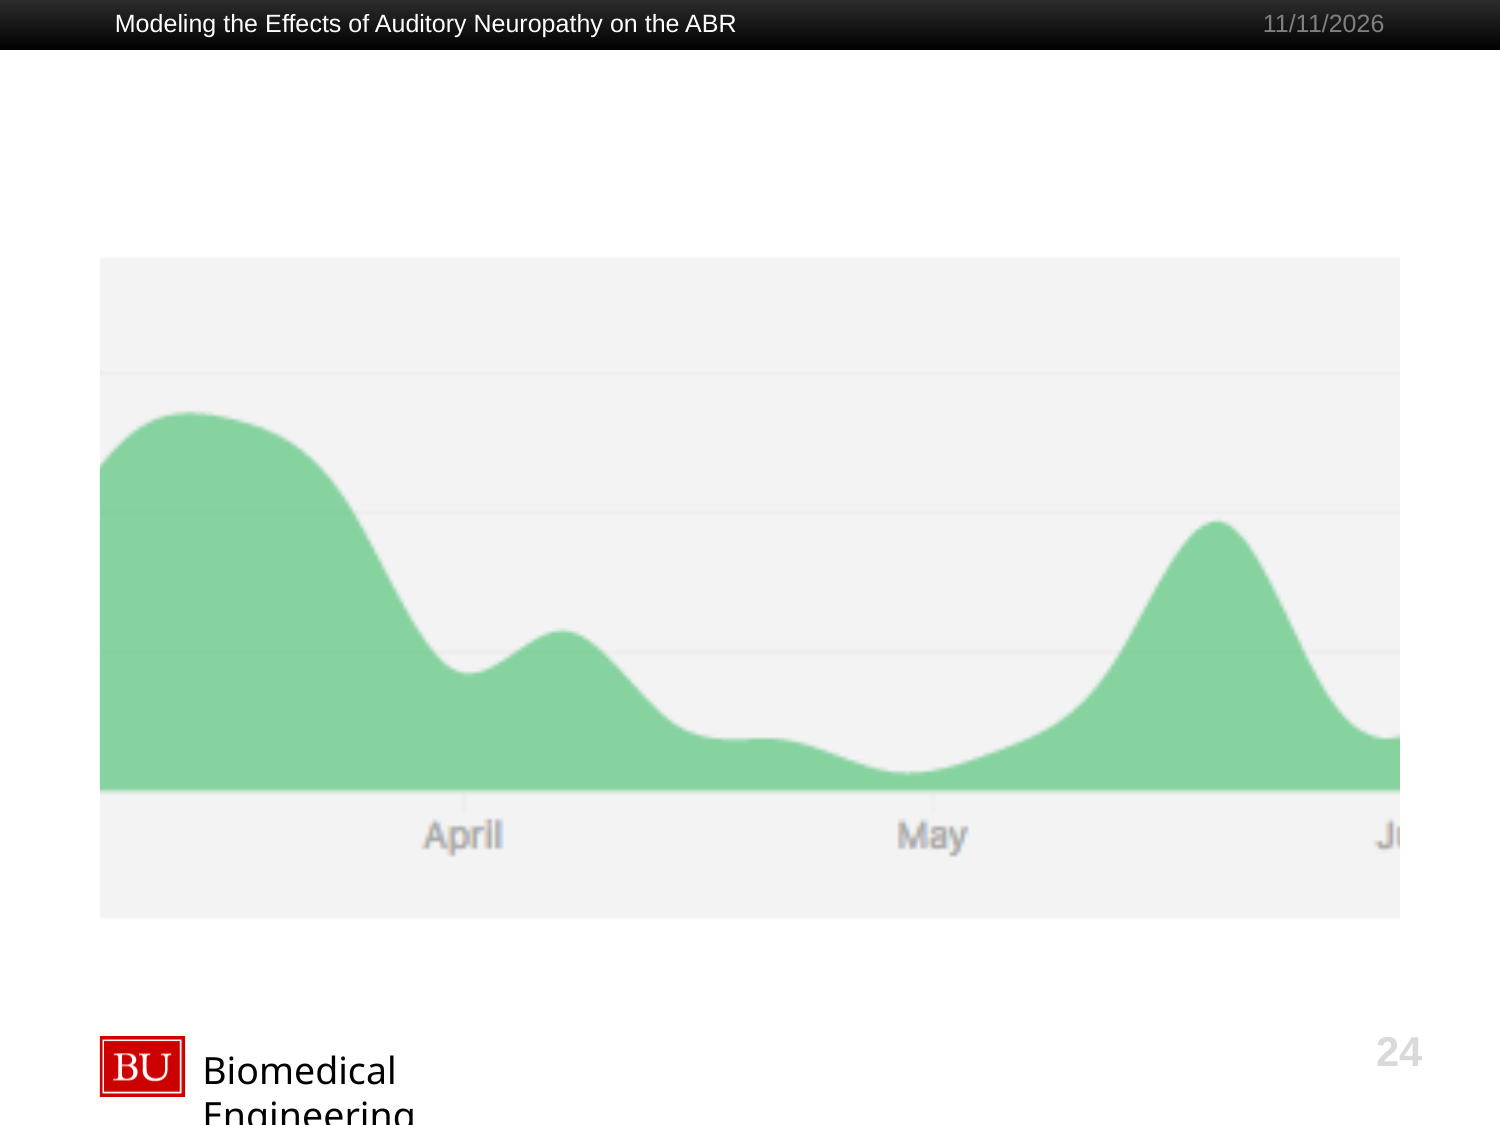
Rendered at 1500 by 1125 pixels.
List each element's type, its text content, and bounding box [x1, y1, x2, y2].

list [99, 237, 1401, 938]
picture [99, 1036, 188, 1097]
footer Modeling the Effects of Auditory Neuropathy on the ABR [99, 0, 938, 51]
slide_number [999, 0, 1401, 51]
slide_number 24 [1199, 1024, 1438, 1092]
